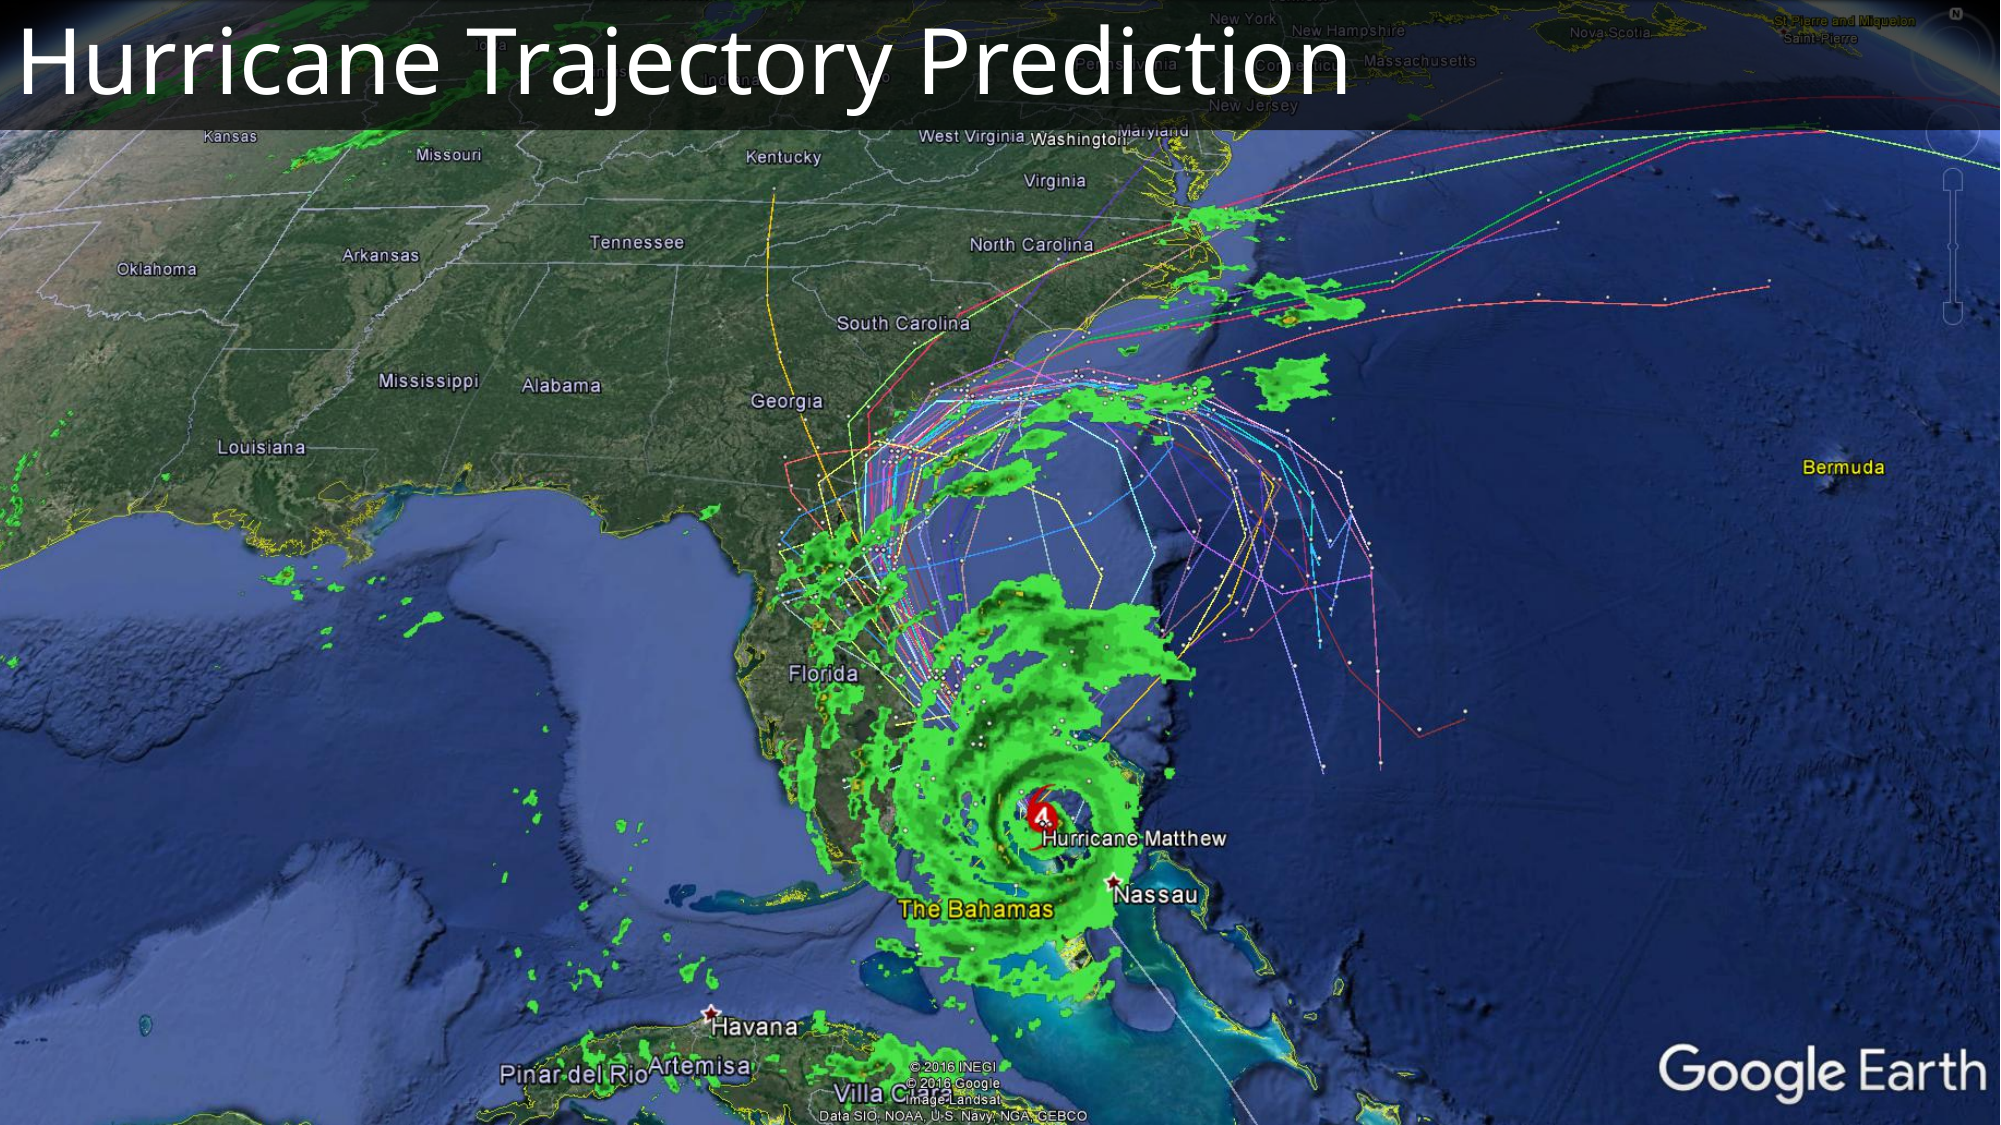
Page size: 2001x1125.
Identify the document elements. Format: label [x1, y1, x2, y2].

list [0, 0, 2000, 1125]
